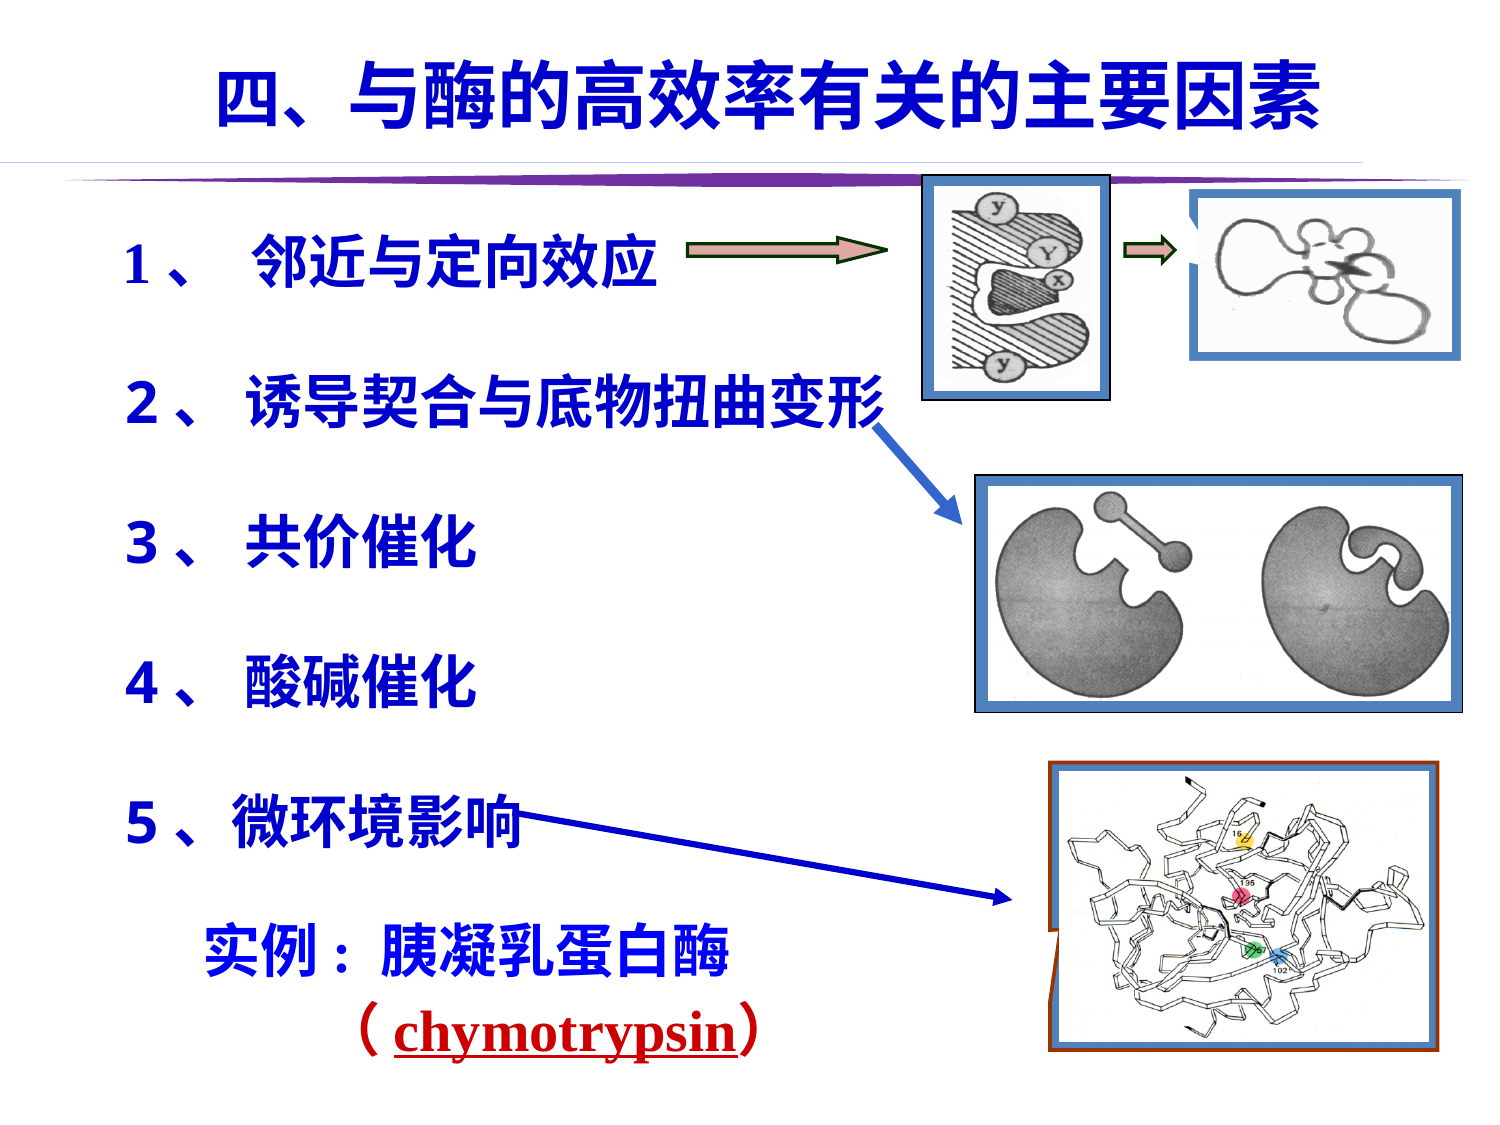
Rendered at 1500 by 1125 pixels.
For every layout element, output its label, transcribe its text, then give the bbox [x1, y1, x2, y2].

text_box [974, 474, 1463, 713]
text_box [921, 174, 1110, 401]
text_box [687, 237, 888, 263]
text_box [1125, 237, 1176, 263]
text_box [512, 812, 1013, 904]
text_box [874, 424, 963, 526]
title 四、与酶的高效率有关的主要因素 [75, 0, 1463, 188]
text_box 实例: 胰凝乳蛋白酶 （ chymotrypsin） [37, 899, 975, 1085]
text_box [1049, 762, 1438, 1051]
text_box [1187, 187, 1463, 363]
